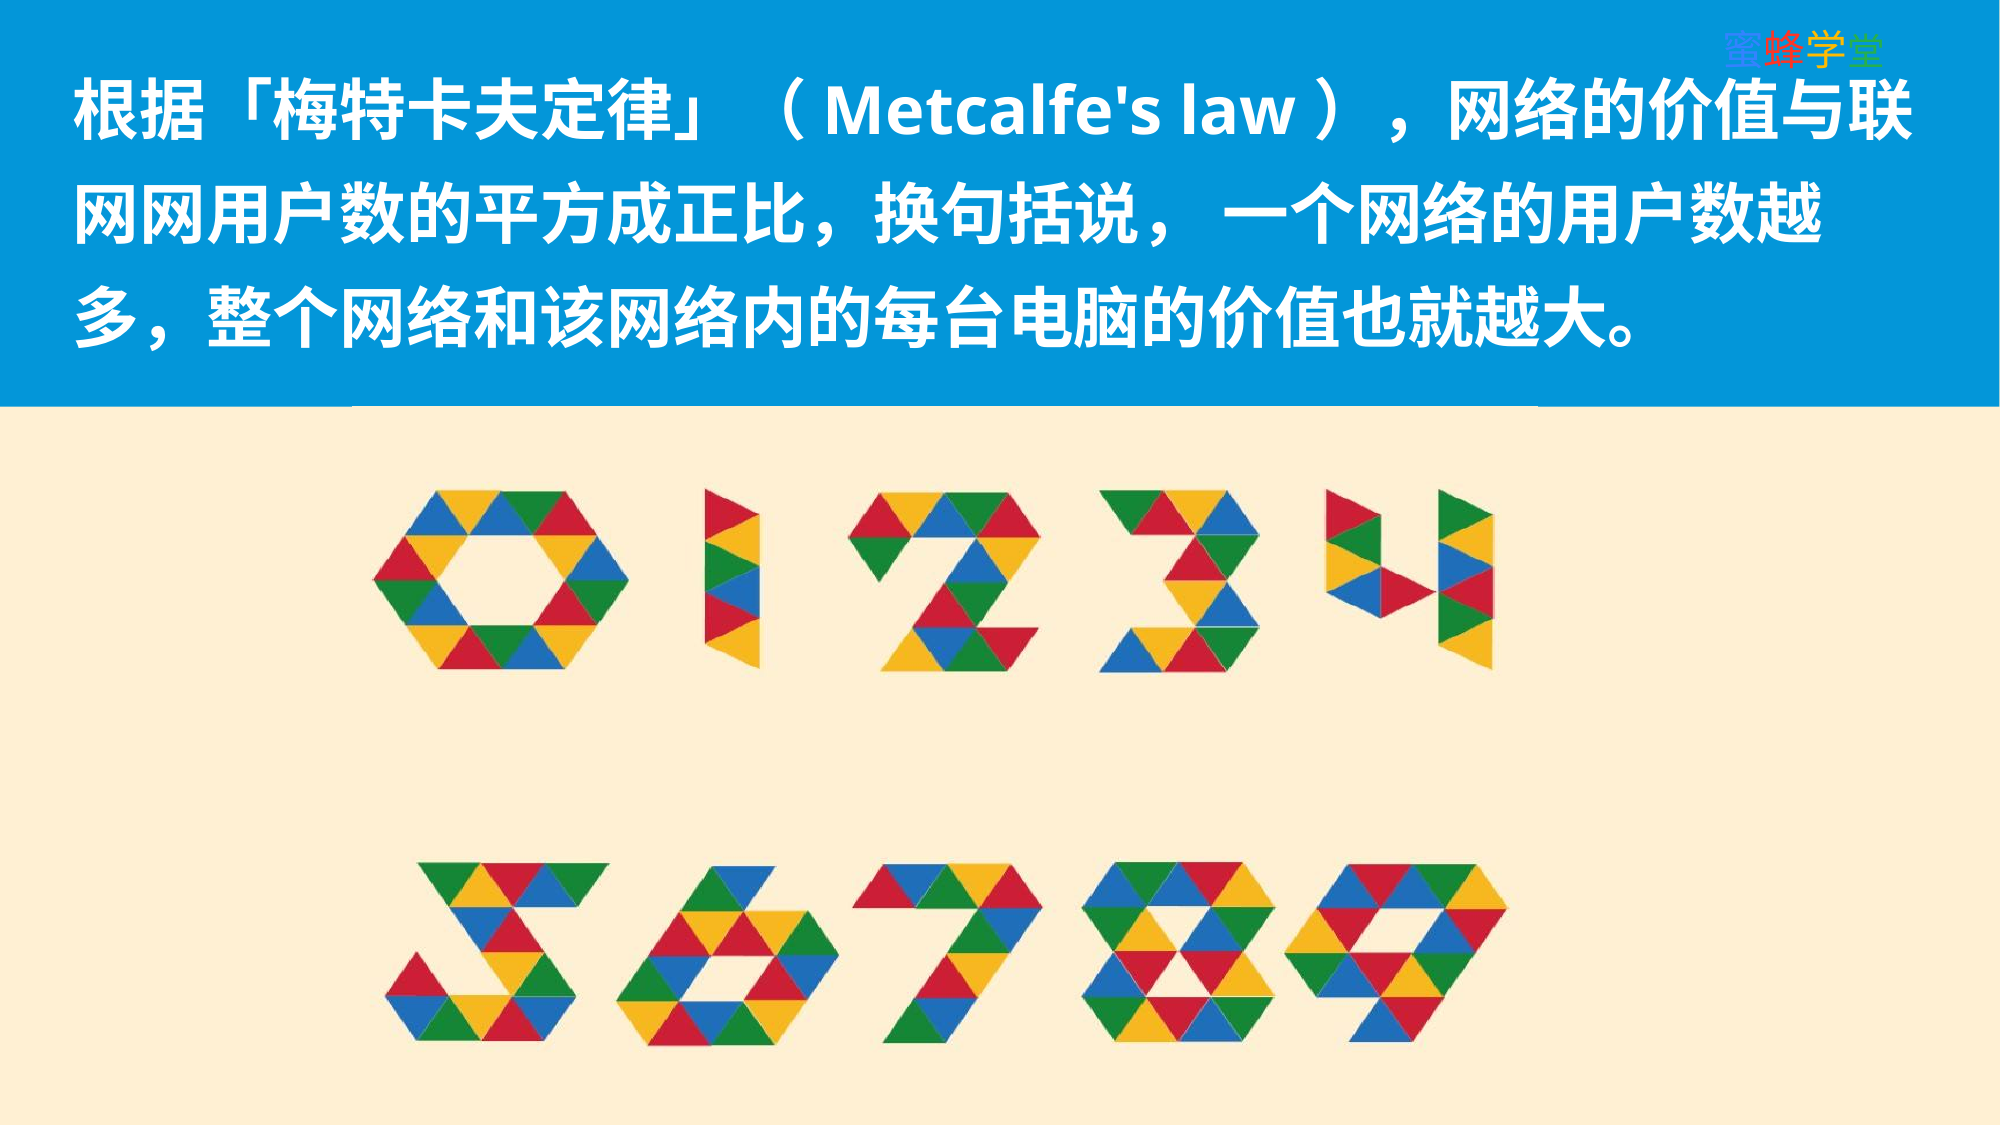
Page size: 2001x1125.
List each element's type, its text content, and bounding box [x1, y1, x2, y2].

picture [352, 407, 1538, 1125]
text_box 根据「梅特卡夫定律」（Metcalfe's law），网络的价值与联网网用户数的平方成正比，换句括说， 一个网络的用户数越多，整个网络和该网络内的每台电脑的价值也就越大。 [65, 36, 1934, 364]
text_box [0, 0, 2000, 407]
text_box 蜜蜂学堂 [1707, 15, 1932, 126]
